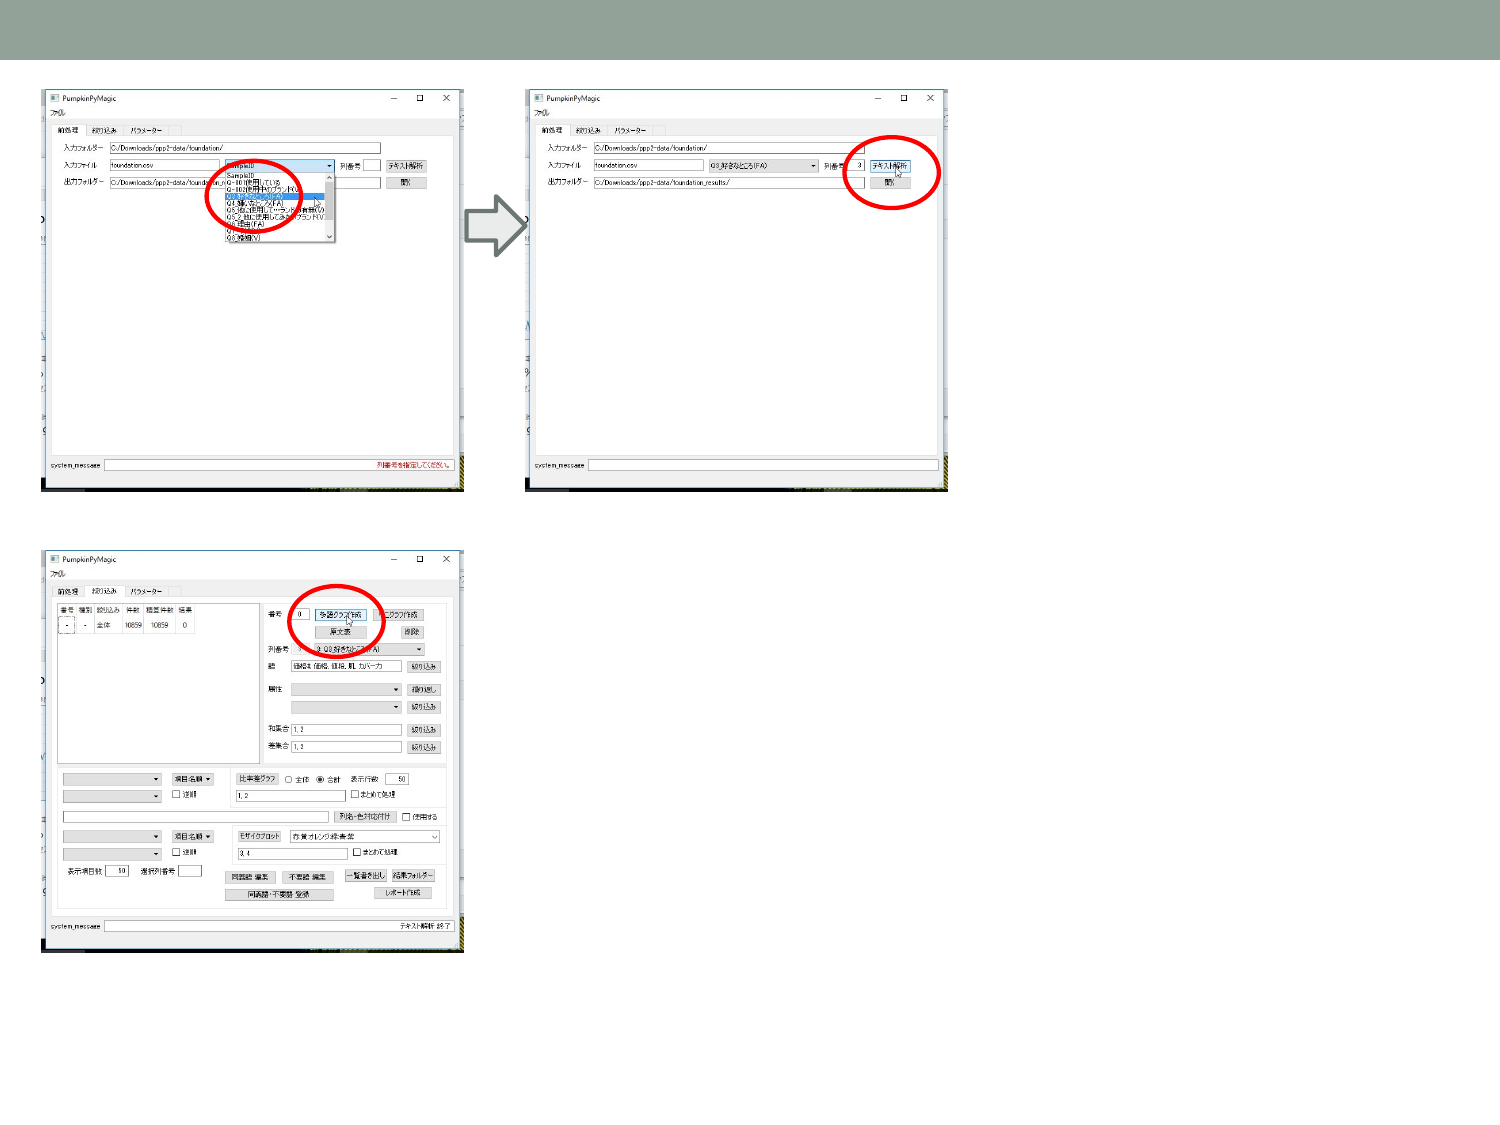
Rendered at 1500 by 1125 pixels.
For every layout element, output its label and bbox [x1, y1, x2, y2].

picture [41, 89, 464, 492]
picture [41, 550, 464, 953]
text_box [473, 194, 522, 258]
picture [525, 89, 949, 492]
